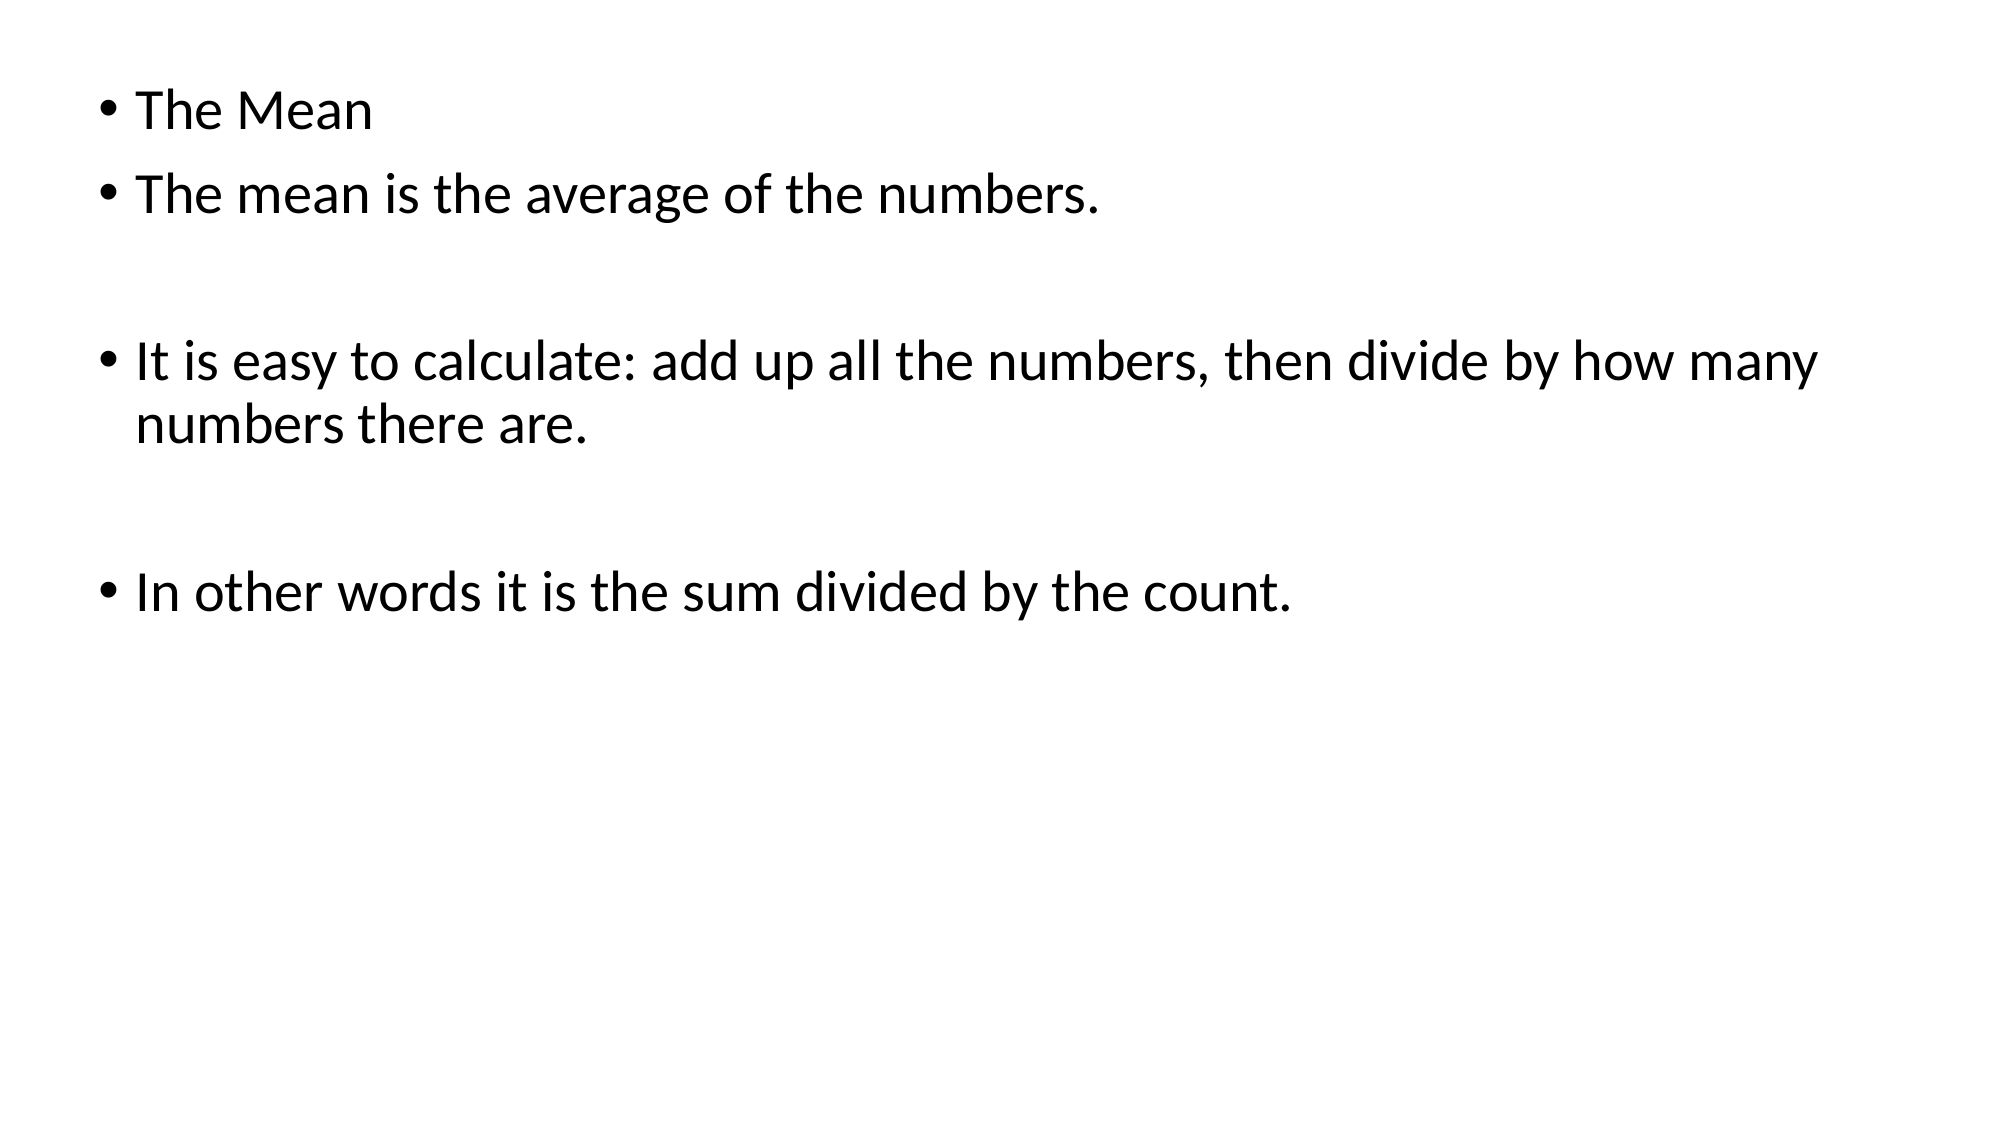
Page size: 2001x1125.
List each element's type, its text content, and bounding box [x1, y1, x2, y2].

list The Mean The mean is the average of the numbers. It is easy to calculate: add up all the numbers, then divide by how many numbers there are. In other words it is the sum divided by the count. [83, 71, 1863, 1014]
